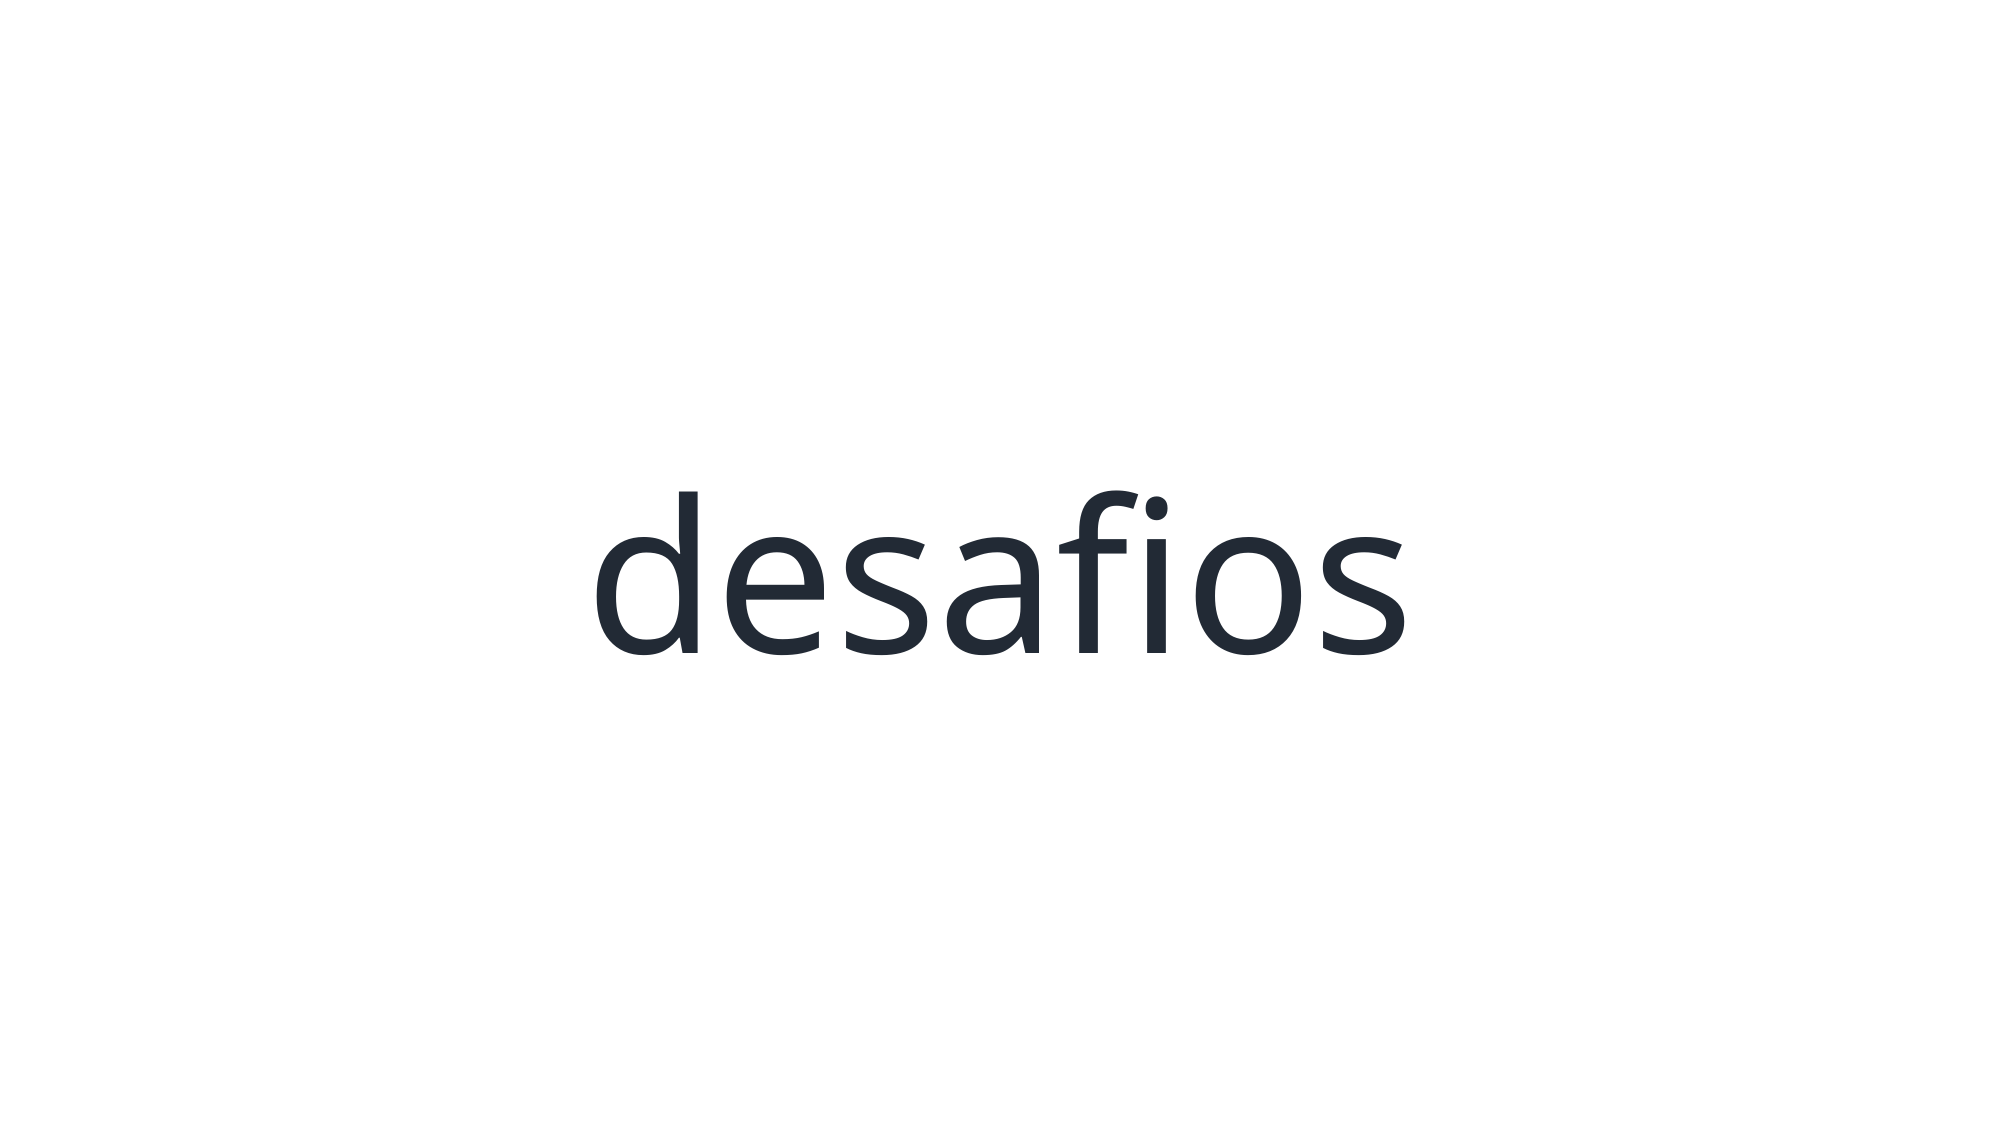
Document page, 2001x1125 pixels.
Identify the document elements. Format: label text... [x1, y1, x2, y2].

title desafios [506, 417, 1494, 708]
